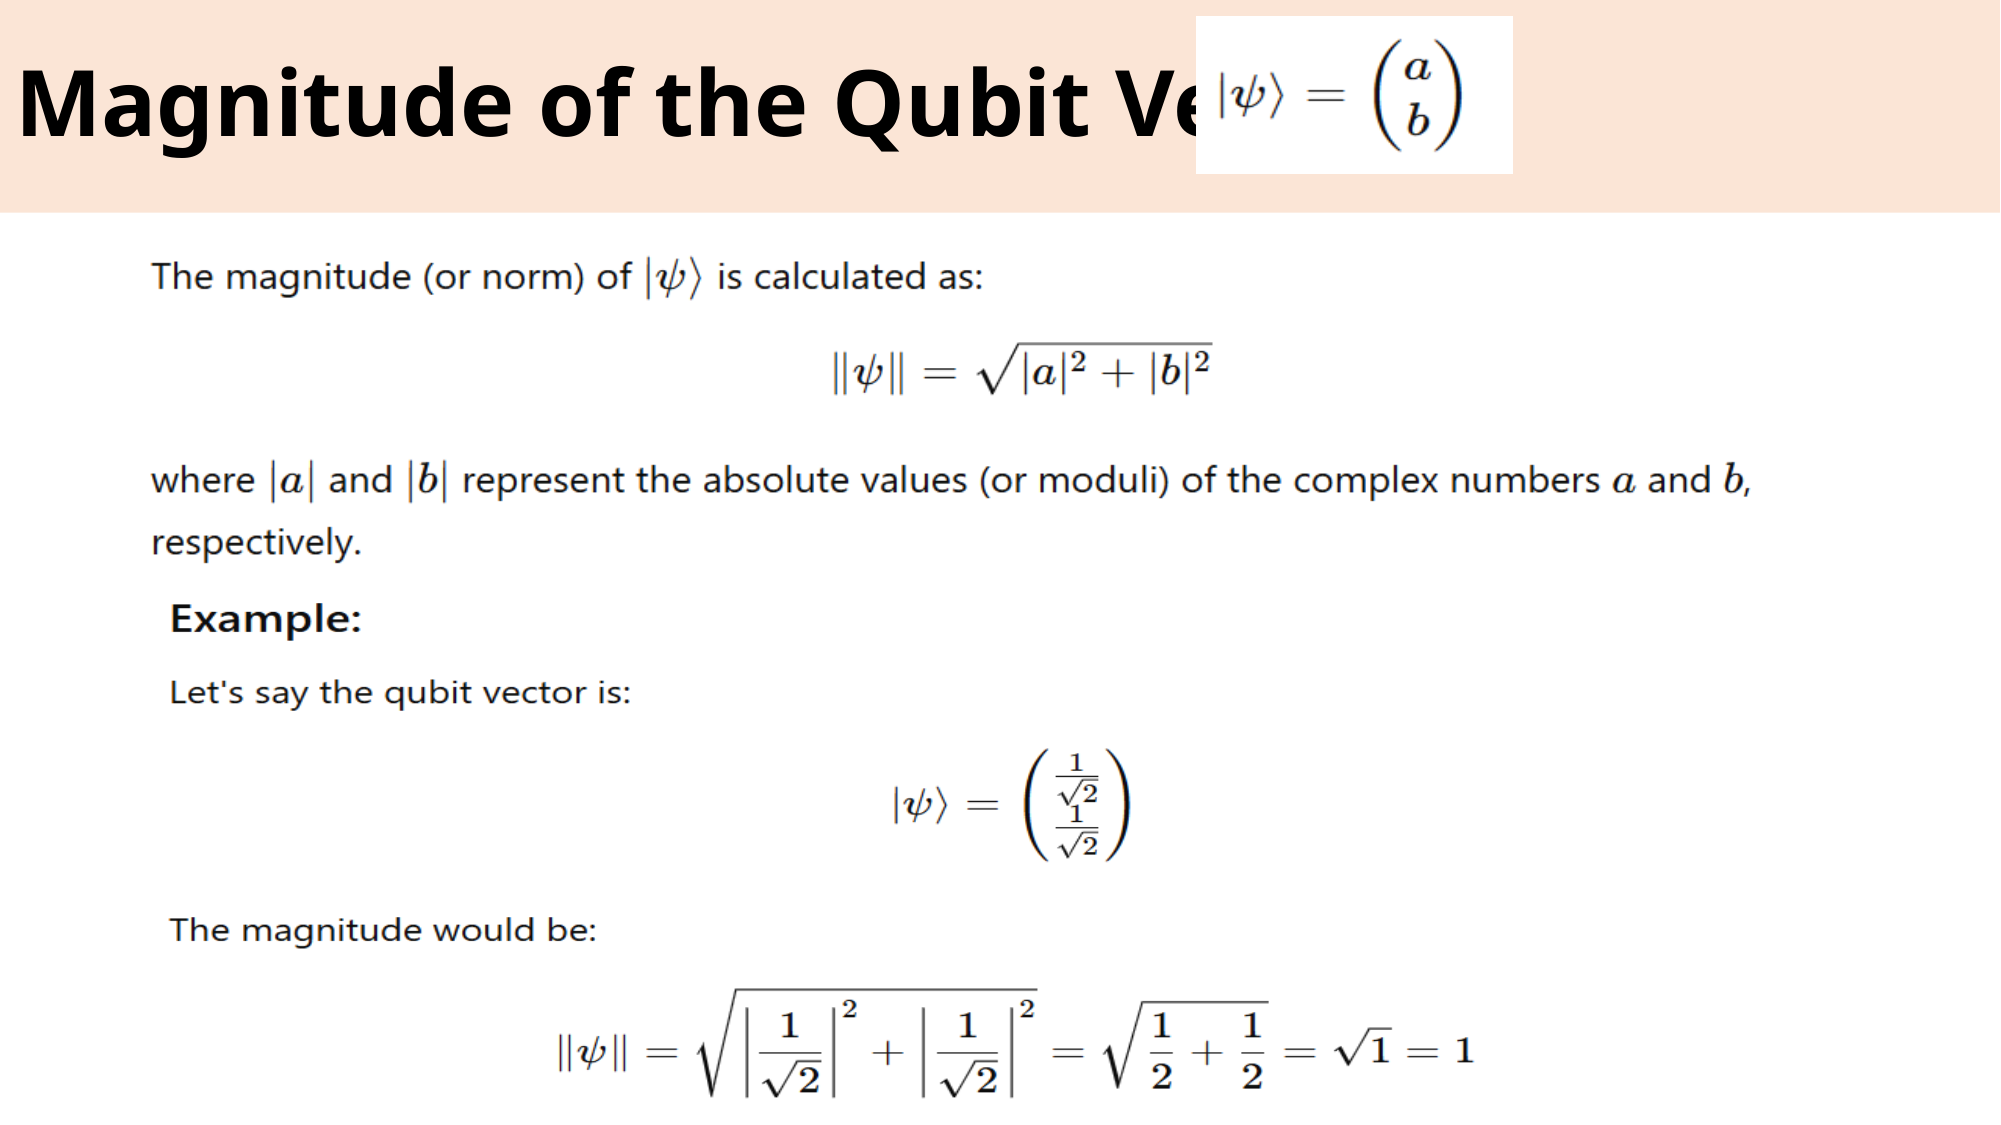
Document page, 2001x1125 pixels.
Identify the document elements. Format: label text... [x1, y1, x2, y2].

picture [137, 587, 1733, 1125]
picture [137, 243, 1796, 582]
title Magnitude of the Qubit Vector [0, 0, 2000, 213]
picture [1196, 16, 1513, 175]
